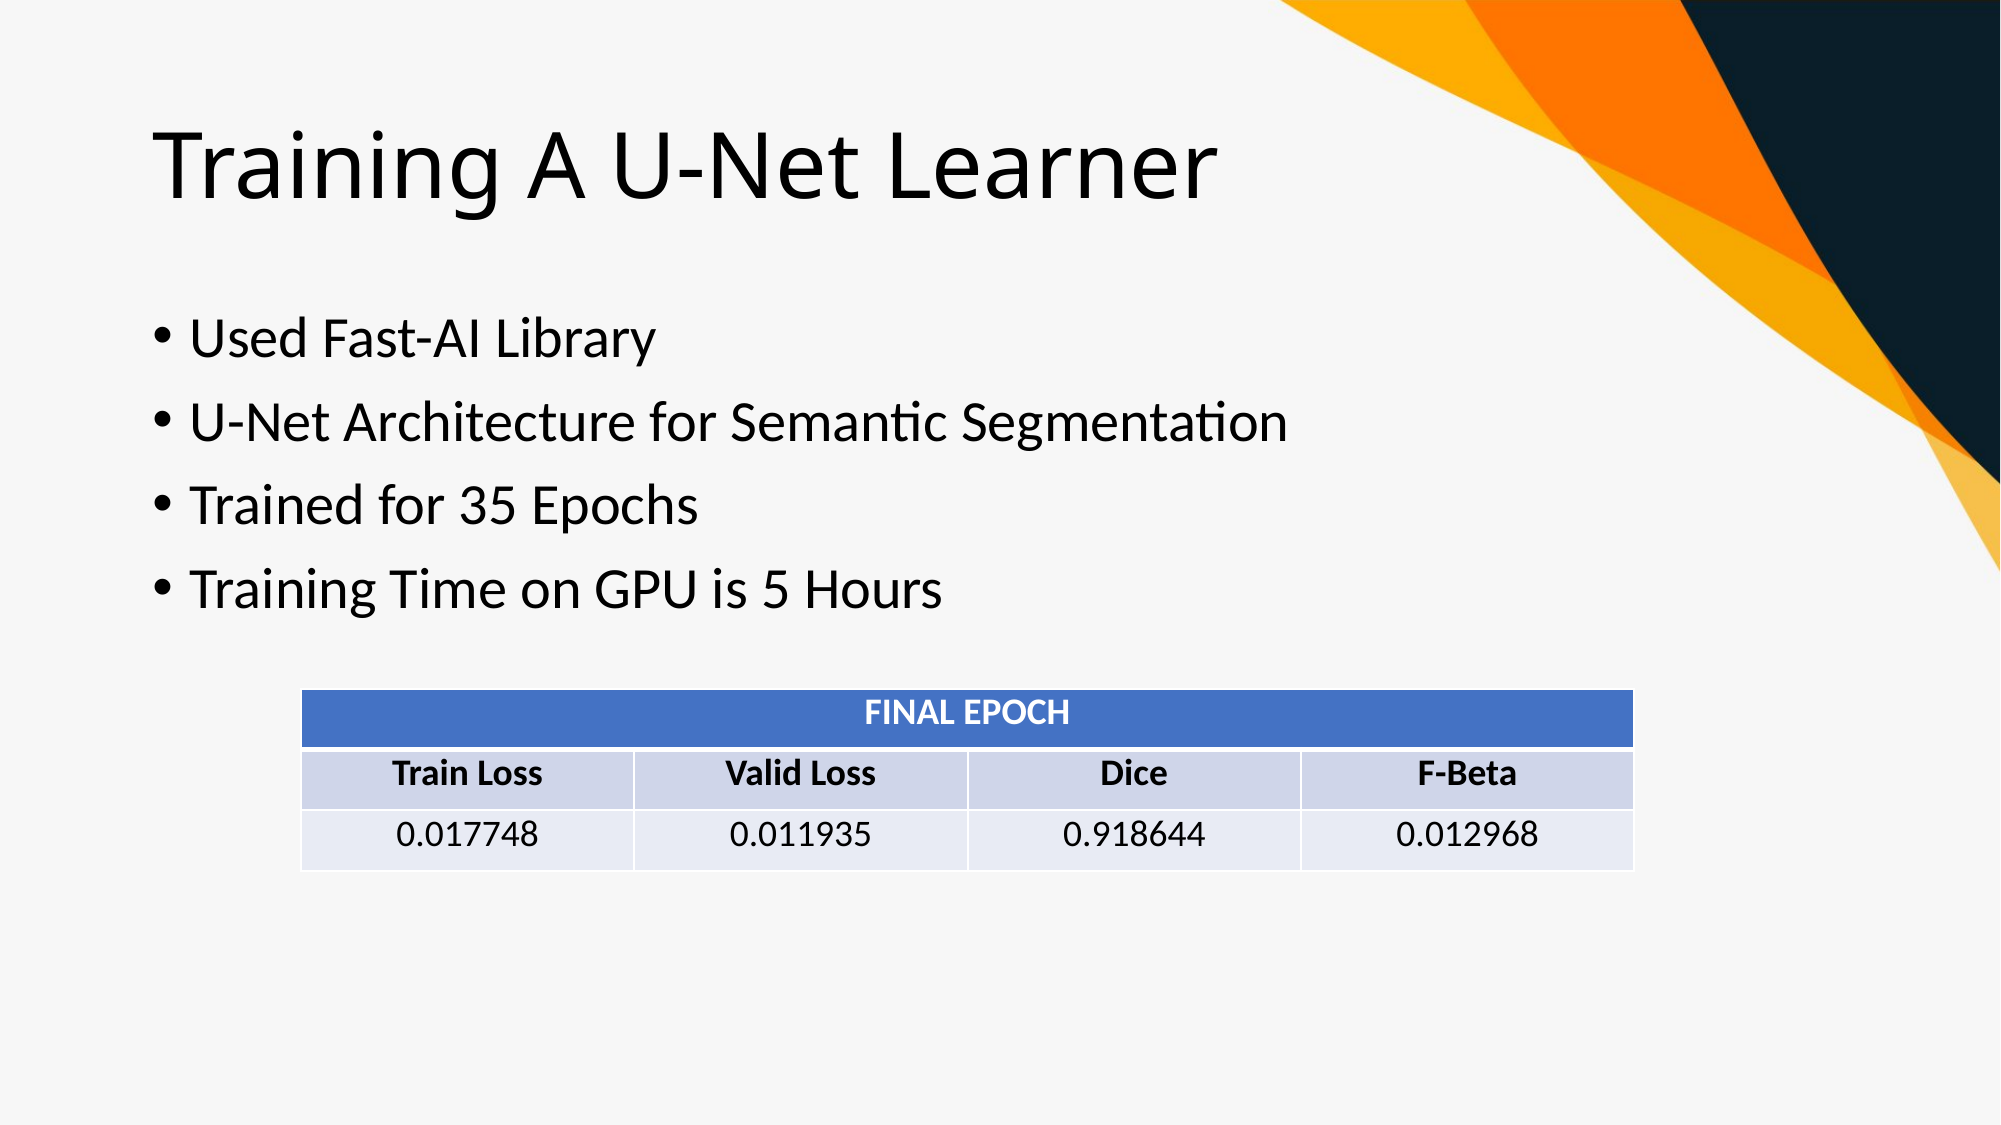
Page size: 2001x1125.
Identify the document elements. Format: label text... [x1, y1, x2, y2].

title Training A U-Net Learner [137, 59, 1863, 278]
picture [1269, 0, 2001, 1125]
table_cell 0.017748 [302, 811, 633, 870]
table_cell Dice [969, 752, 1300, 809]
table_cell Valid Loss [635, 752, 967, 809]
table_cell 0.012968 [1302, 811, 1633, 870]
table_cell 0.918644 [969, 811, 1300, 870]
table_cell F-Beta [1302, 752, 1633, 809]
text_box [0, 0, 1269, 1125]
table_header FINAL EPOCH [302, 690, 1633, 747]
list Used Fast-AI Library U-Net Architecture for Semantic Segmentation Trained for 35 Epochs Training Time on GPU is 5 Hours [137, 299, 1863, 1014]
table_cell Train Loss [302, 752, 633, 809]
table_cell 0.011935 [635, 811, 967, 870]
